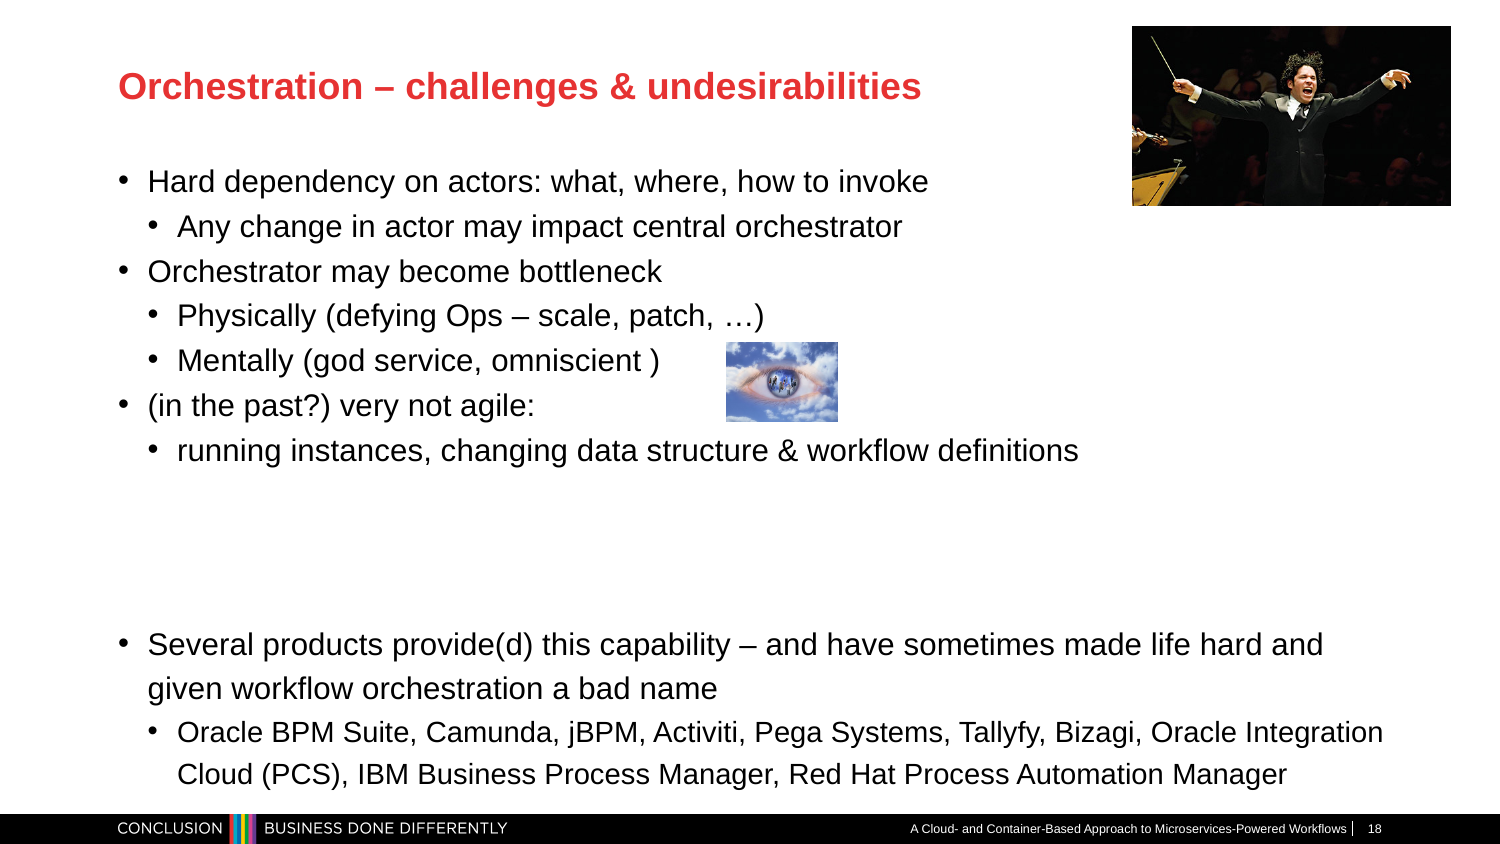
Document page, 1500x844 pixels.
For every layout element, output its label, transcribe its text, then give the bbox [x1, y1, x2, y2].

picture [1131, 26, 1451, 206]
picture [726, 342, 838, 422]
title Orchestration – challenges & undesirabilities [118, 47, 1131, 130]
picture [0, 814, 236, 844]
list Hard dependency on actors: what, where, how to invoke Any change in actor may impact central orchestrator Orchestrator may become bottleneck Physically (defying Ops – scale, patch, …) Mentally (god service, omniscient ) (in the past?) very not agile: running instances, changing data structure & workflow definitions Several products provide(d) this capability – and have sometimes made life hard and given workflow orchestration a bad name Oracle BPM Suite, Camunda, jBPM, Activiti, Pega Systems, Tallyfy, Bizagi, Oracle Integration Cloud (PCS), IBM Business Process Manager, Red Hat Process Automation Manager [118, 153, 1409, 774]
picture [239, 814, 1500, 844]
slide_number 18 [1358, 820, 1382, 839]
footer A Cloud- and Container-Based Approach to Microservices-Powered Workflows [814, 820, 1347, 839]
